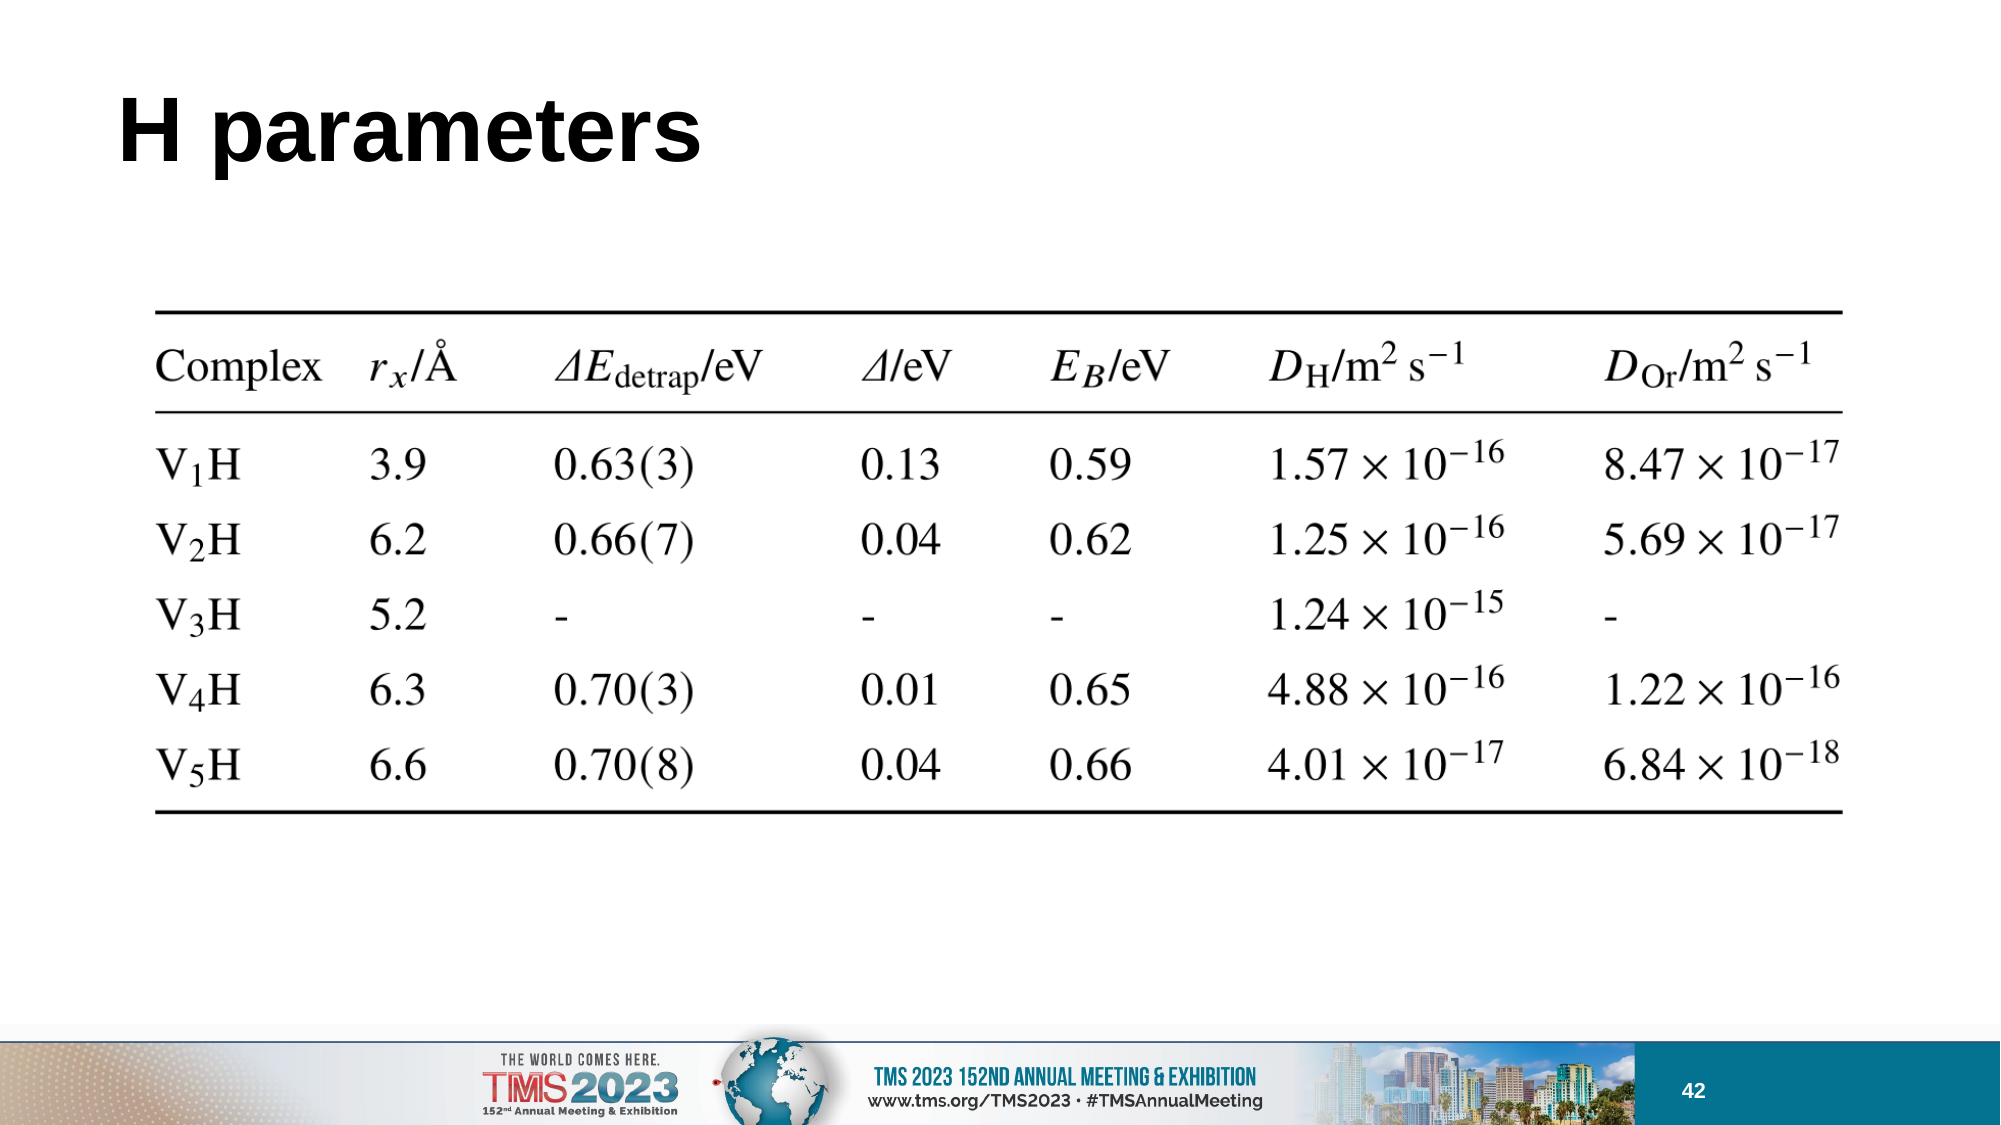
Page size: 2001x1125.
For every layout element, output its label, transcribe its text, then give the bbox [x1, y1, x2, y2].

picture [149, 305, 1851, 820]
picture [0, 1024, 2000, 1125]
title H parameters [102, 74, 1900, 175]
